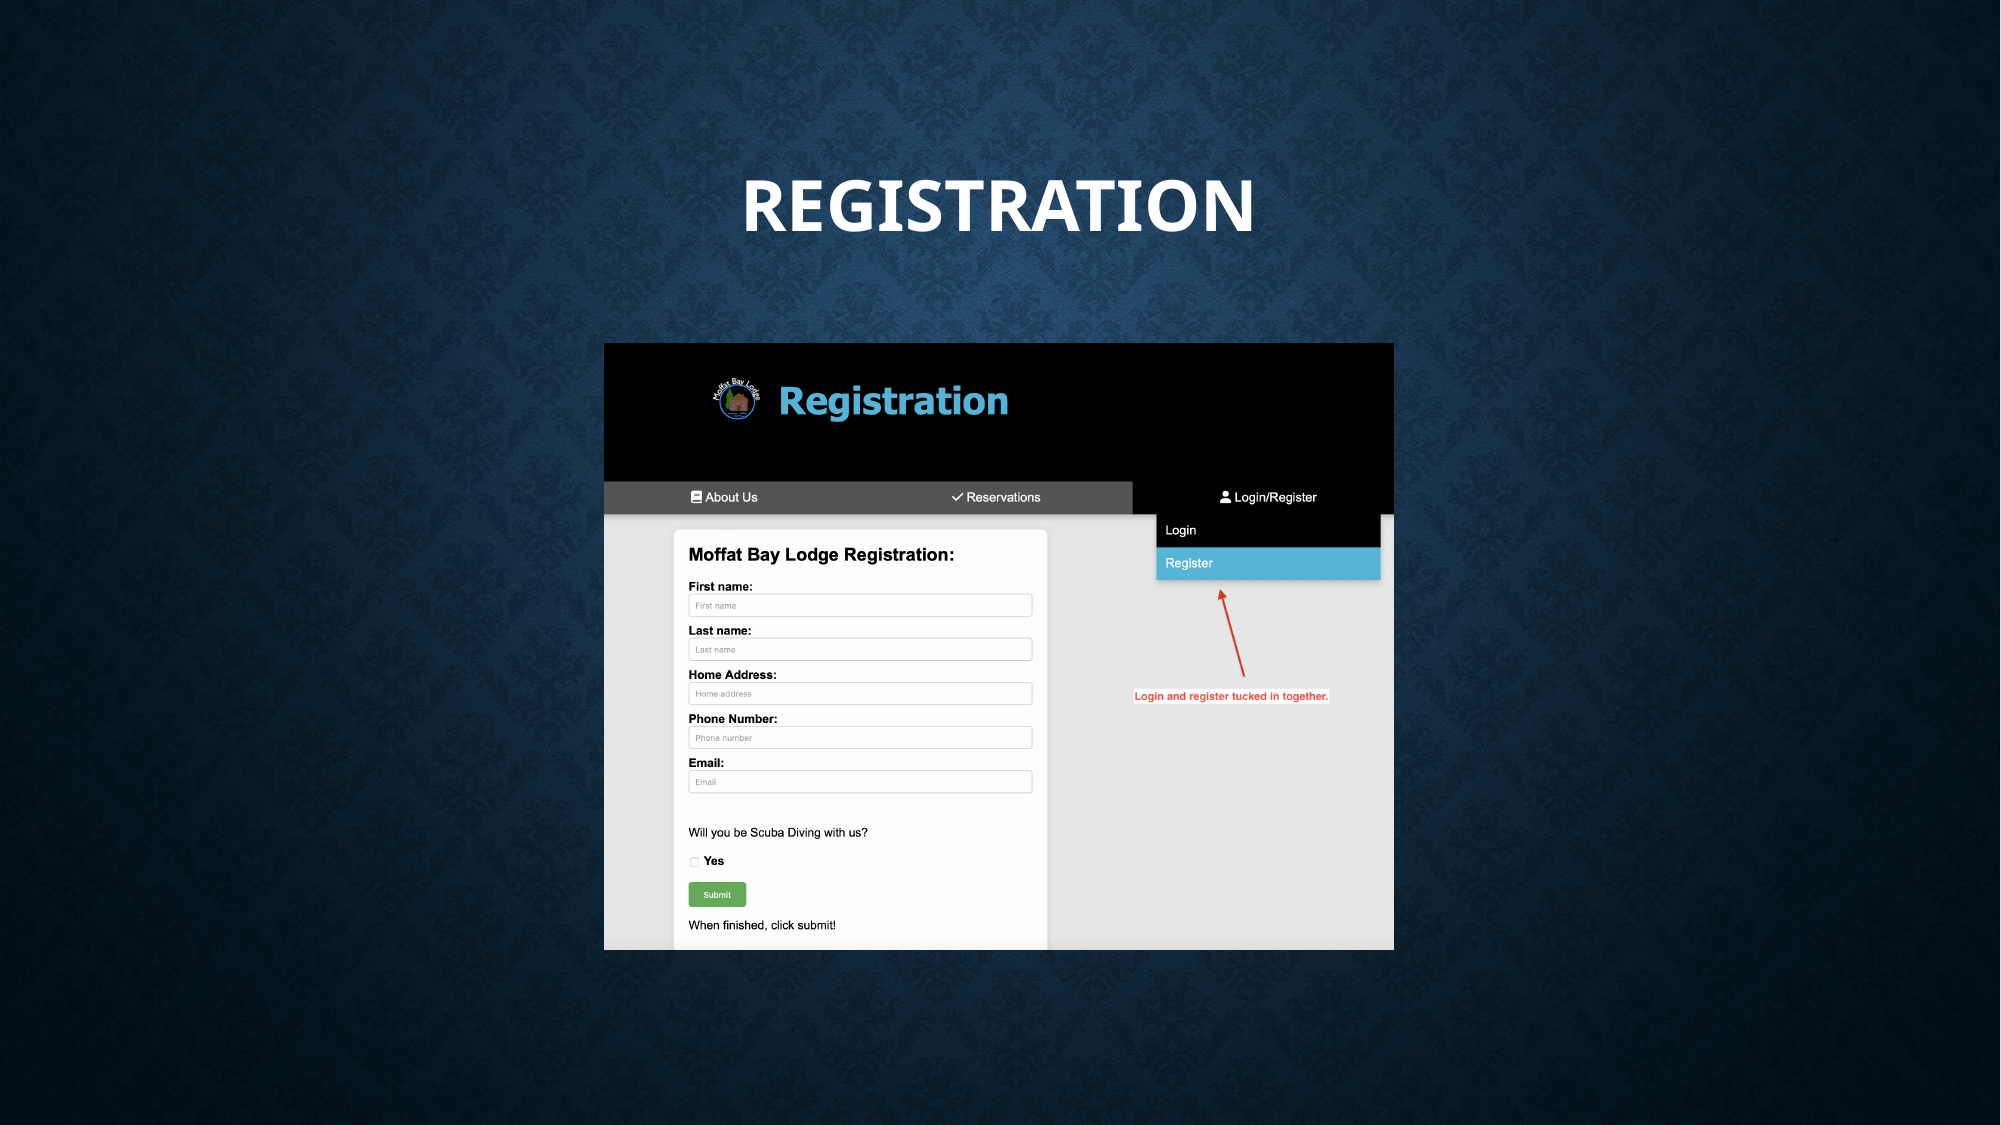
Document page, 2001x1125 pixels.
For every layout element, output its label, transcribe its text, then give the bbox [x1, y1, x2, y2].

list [604, 343, 1395, 951]
title Registration [149, 99, 1849, 318]
